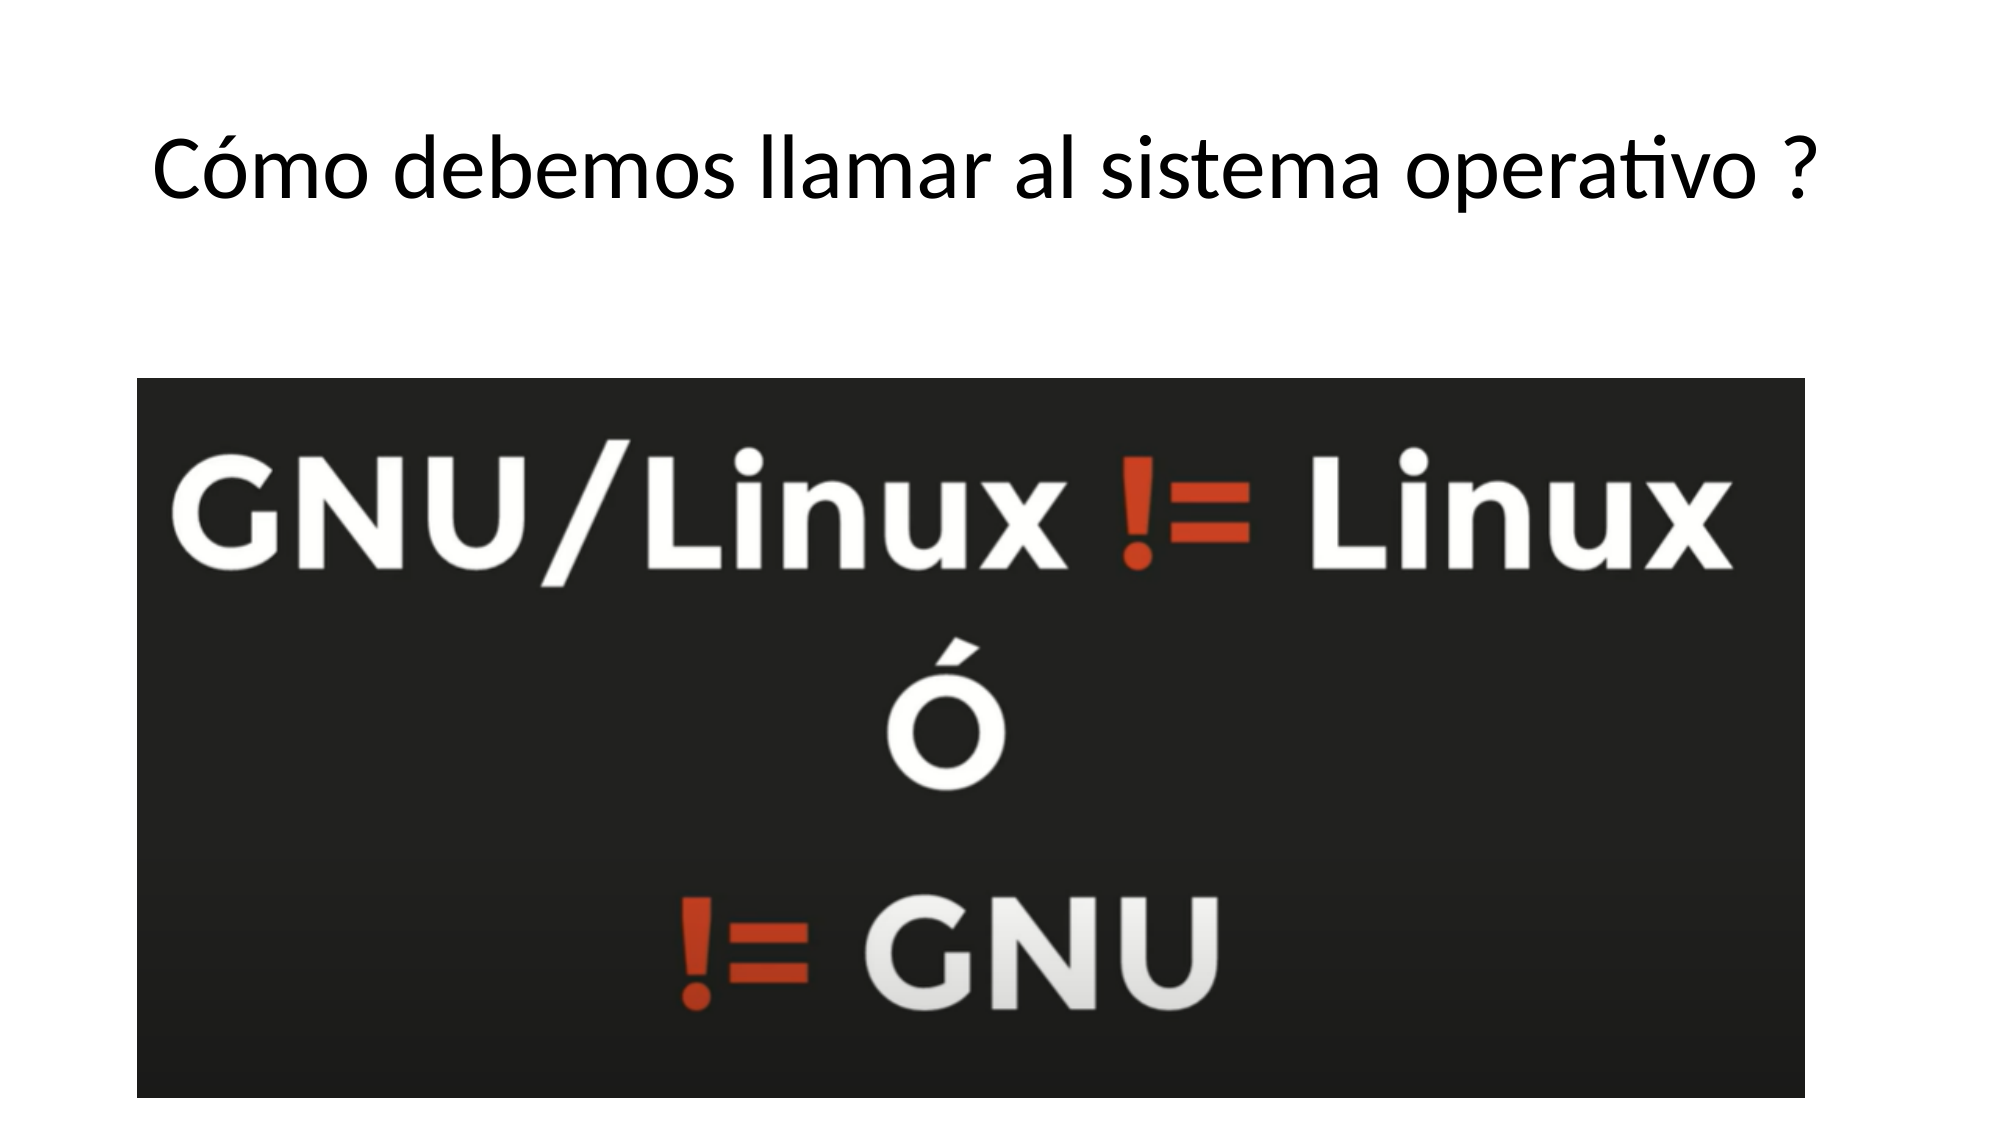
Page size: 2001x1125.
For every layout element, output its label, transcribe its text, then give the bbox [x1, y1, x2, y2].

title Cómo debemos llamar al sistema operativo ? [137, 59, 1863, 278]
picture [137, 378, 1805, 1098]
